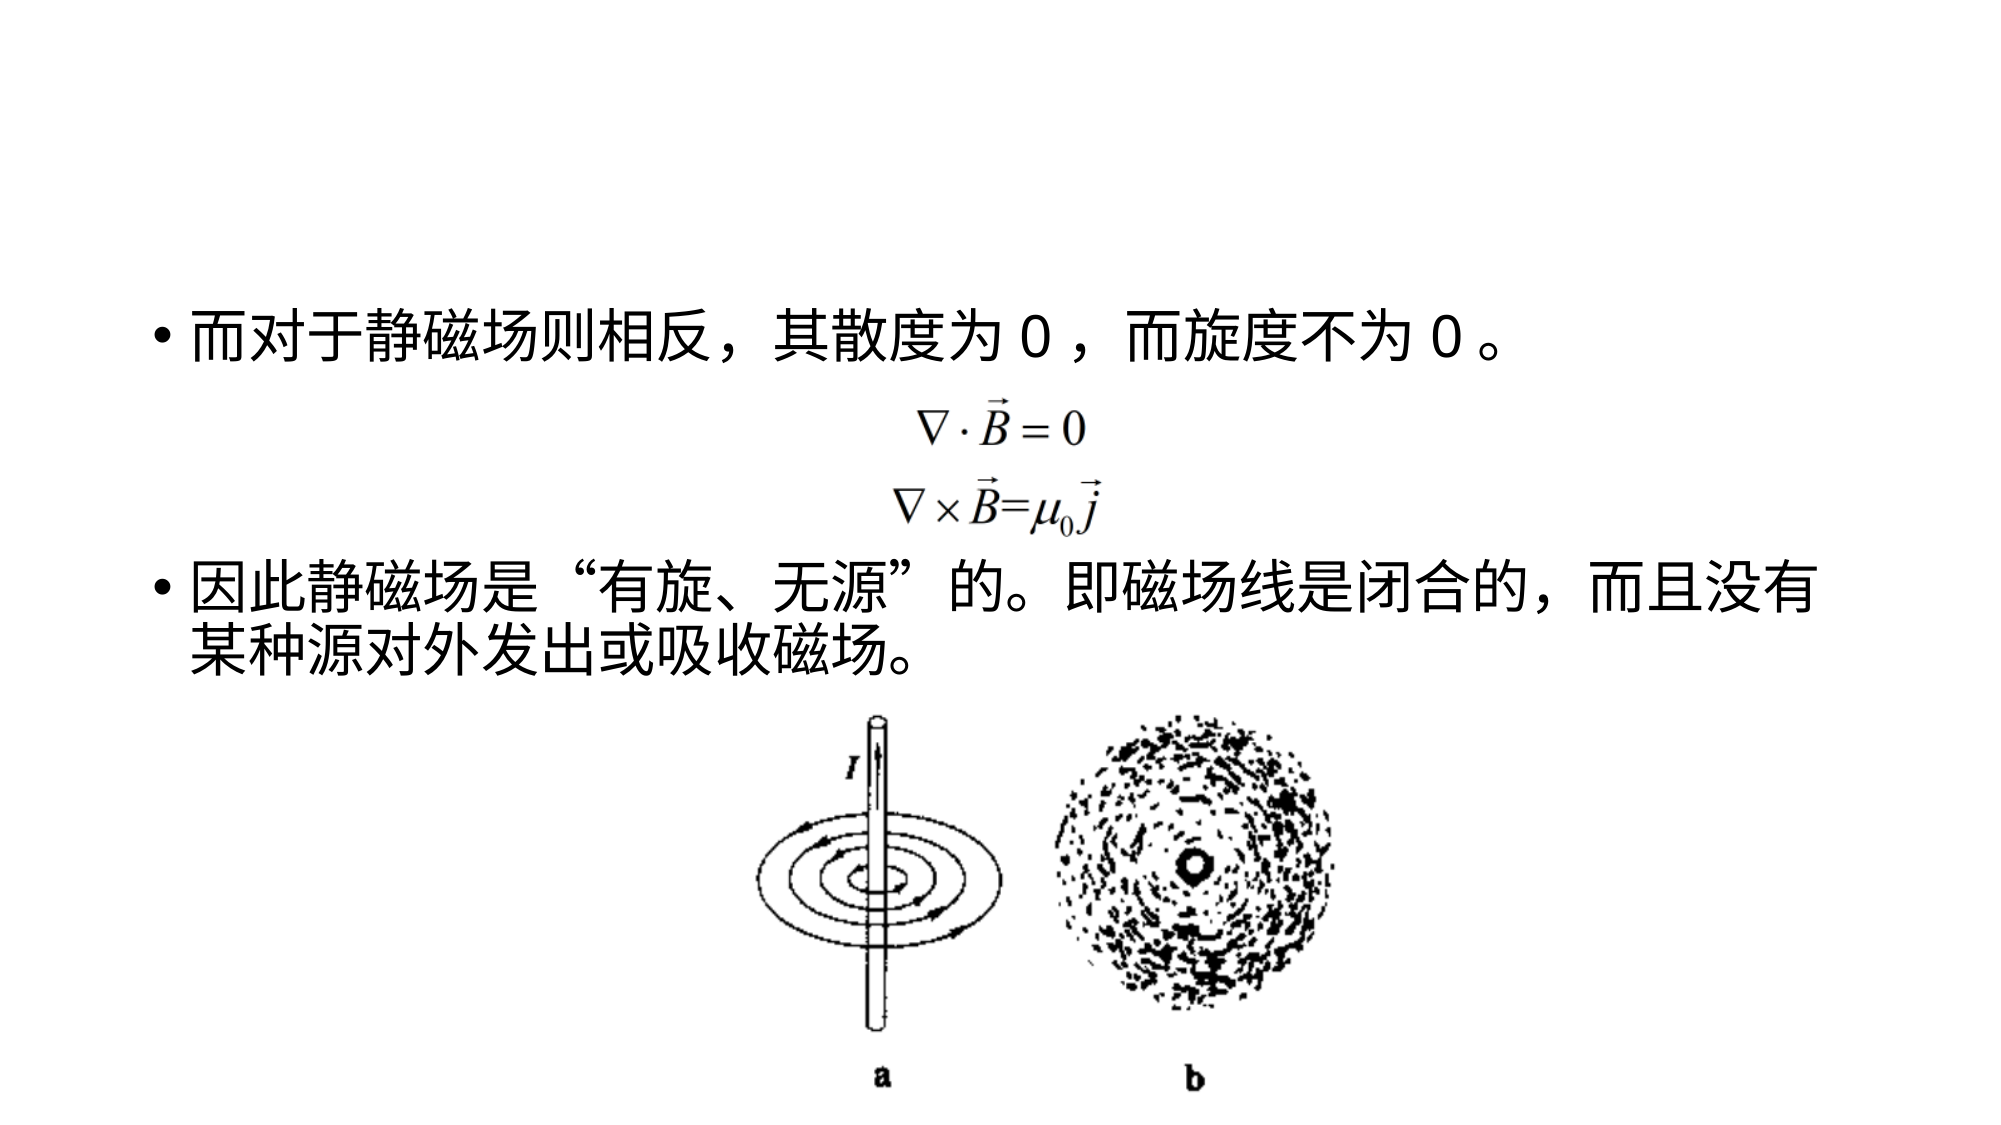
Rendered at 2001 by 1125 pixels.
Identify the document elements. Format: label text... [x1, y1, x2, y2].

picture [914, 390, 1086, 454]
list 而对于静磁场则相反，其散度为0，而旋度不为0。 因此静磁场是“有旋、无源”的。即磁场线是闭合的，而且没有某种源对外发出或吸收磁场。 [137, 299, 1863, 1014]
picture [709, 686, 1353, 1125]
picture [889, 468, 1111, 546]
